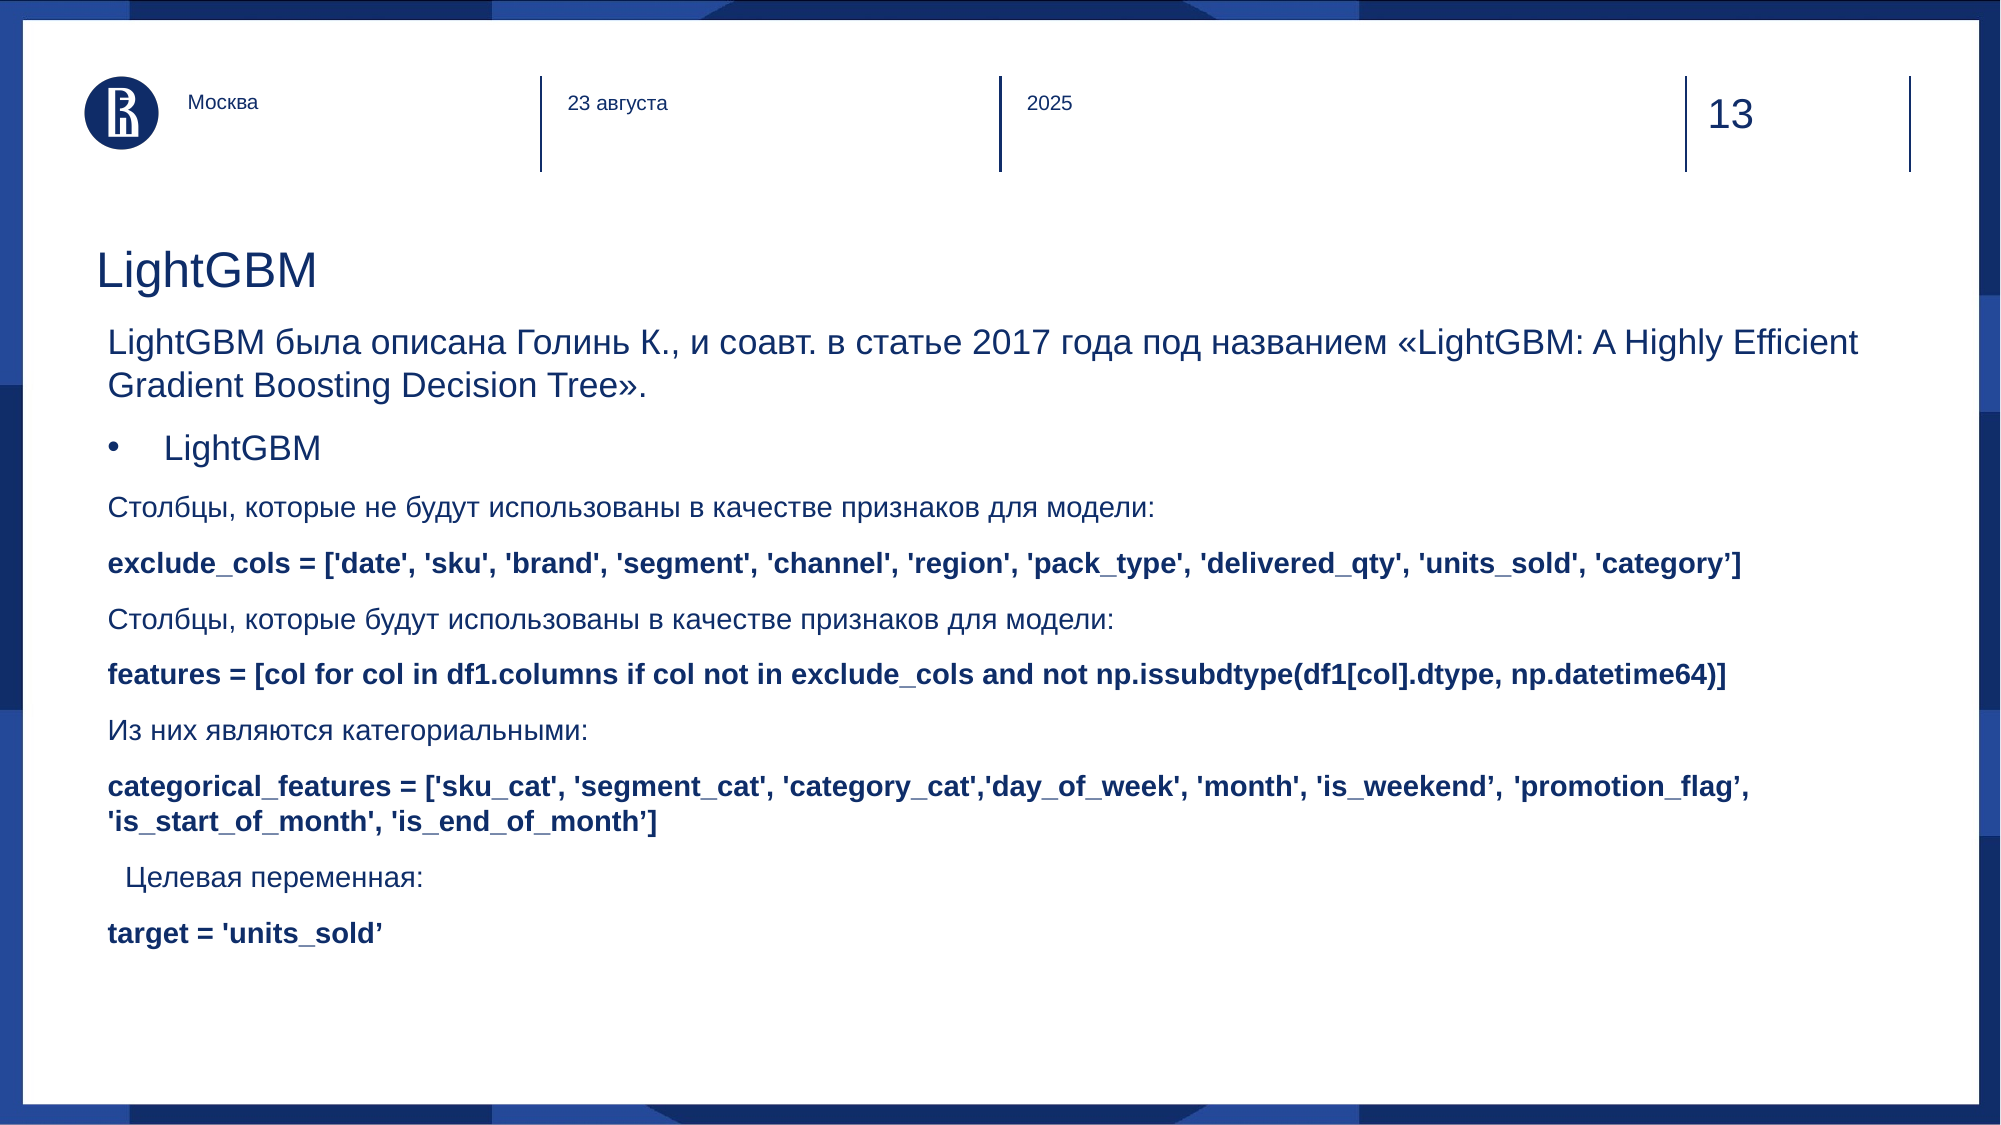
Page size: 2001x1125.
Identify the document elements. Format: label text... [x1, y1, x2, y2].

text_box LightGBM была описана Голинь К., и соавт. в статье 2017 года под названием «LightGBM: A Highly Efficient Gradient Boosting Decision Tree». LightGBM Столбцы, которые не будут использованы в качестве признаков для модели: exclude_cols = ['date', 'sku', 'brand', 'segment', 'channel', 'region', 'pack_type', 'delivered_qty', 'units_sold', 'category’] Столбцы, которые будут использованы в качестве признаков для модели: features = [col for col in df1.columns if col not in exclude_cols and not np.issubdtype(df1[col].dtype, np.datetime64)] Из них являются категориальными: categorical_features = ['sku_cat', 'segment_cat', 'category_cat','day_of_week', 'month', 'is_weekend’, 'promotion_flag’, 'is_start_of_month', 'is_end_of_month’] Целевая переменная: target = 'units_sold’ [89, 319, 1904, 1062]
title LightGBM [96, 237, 1911, 365]
list Москва [187, 88, 500, 157]
list 23 августа [567, 90, 907, 157]
picture [0, 0, 2001, 1125]
list 2025 [1026, 90, 1367, 157]
